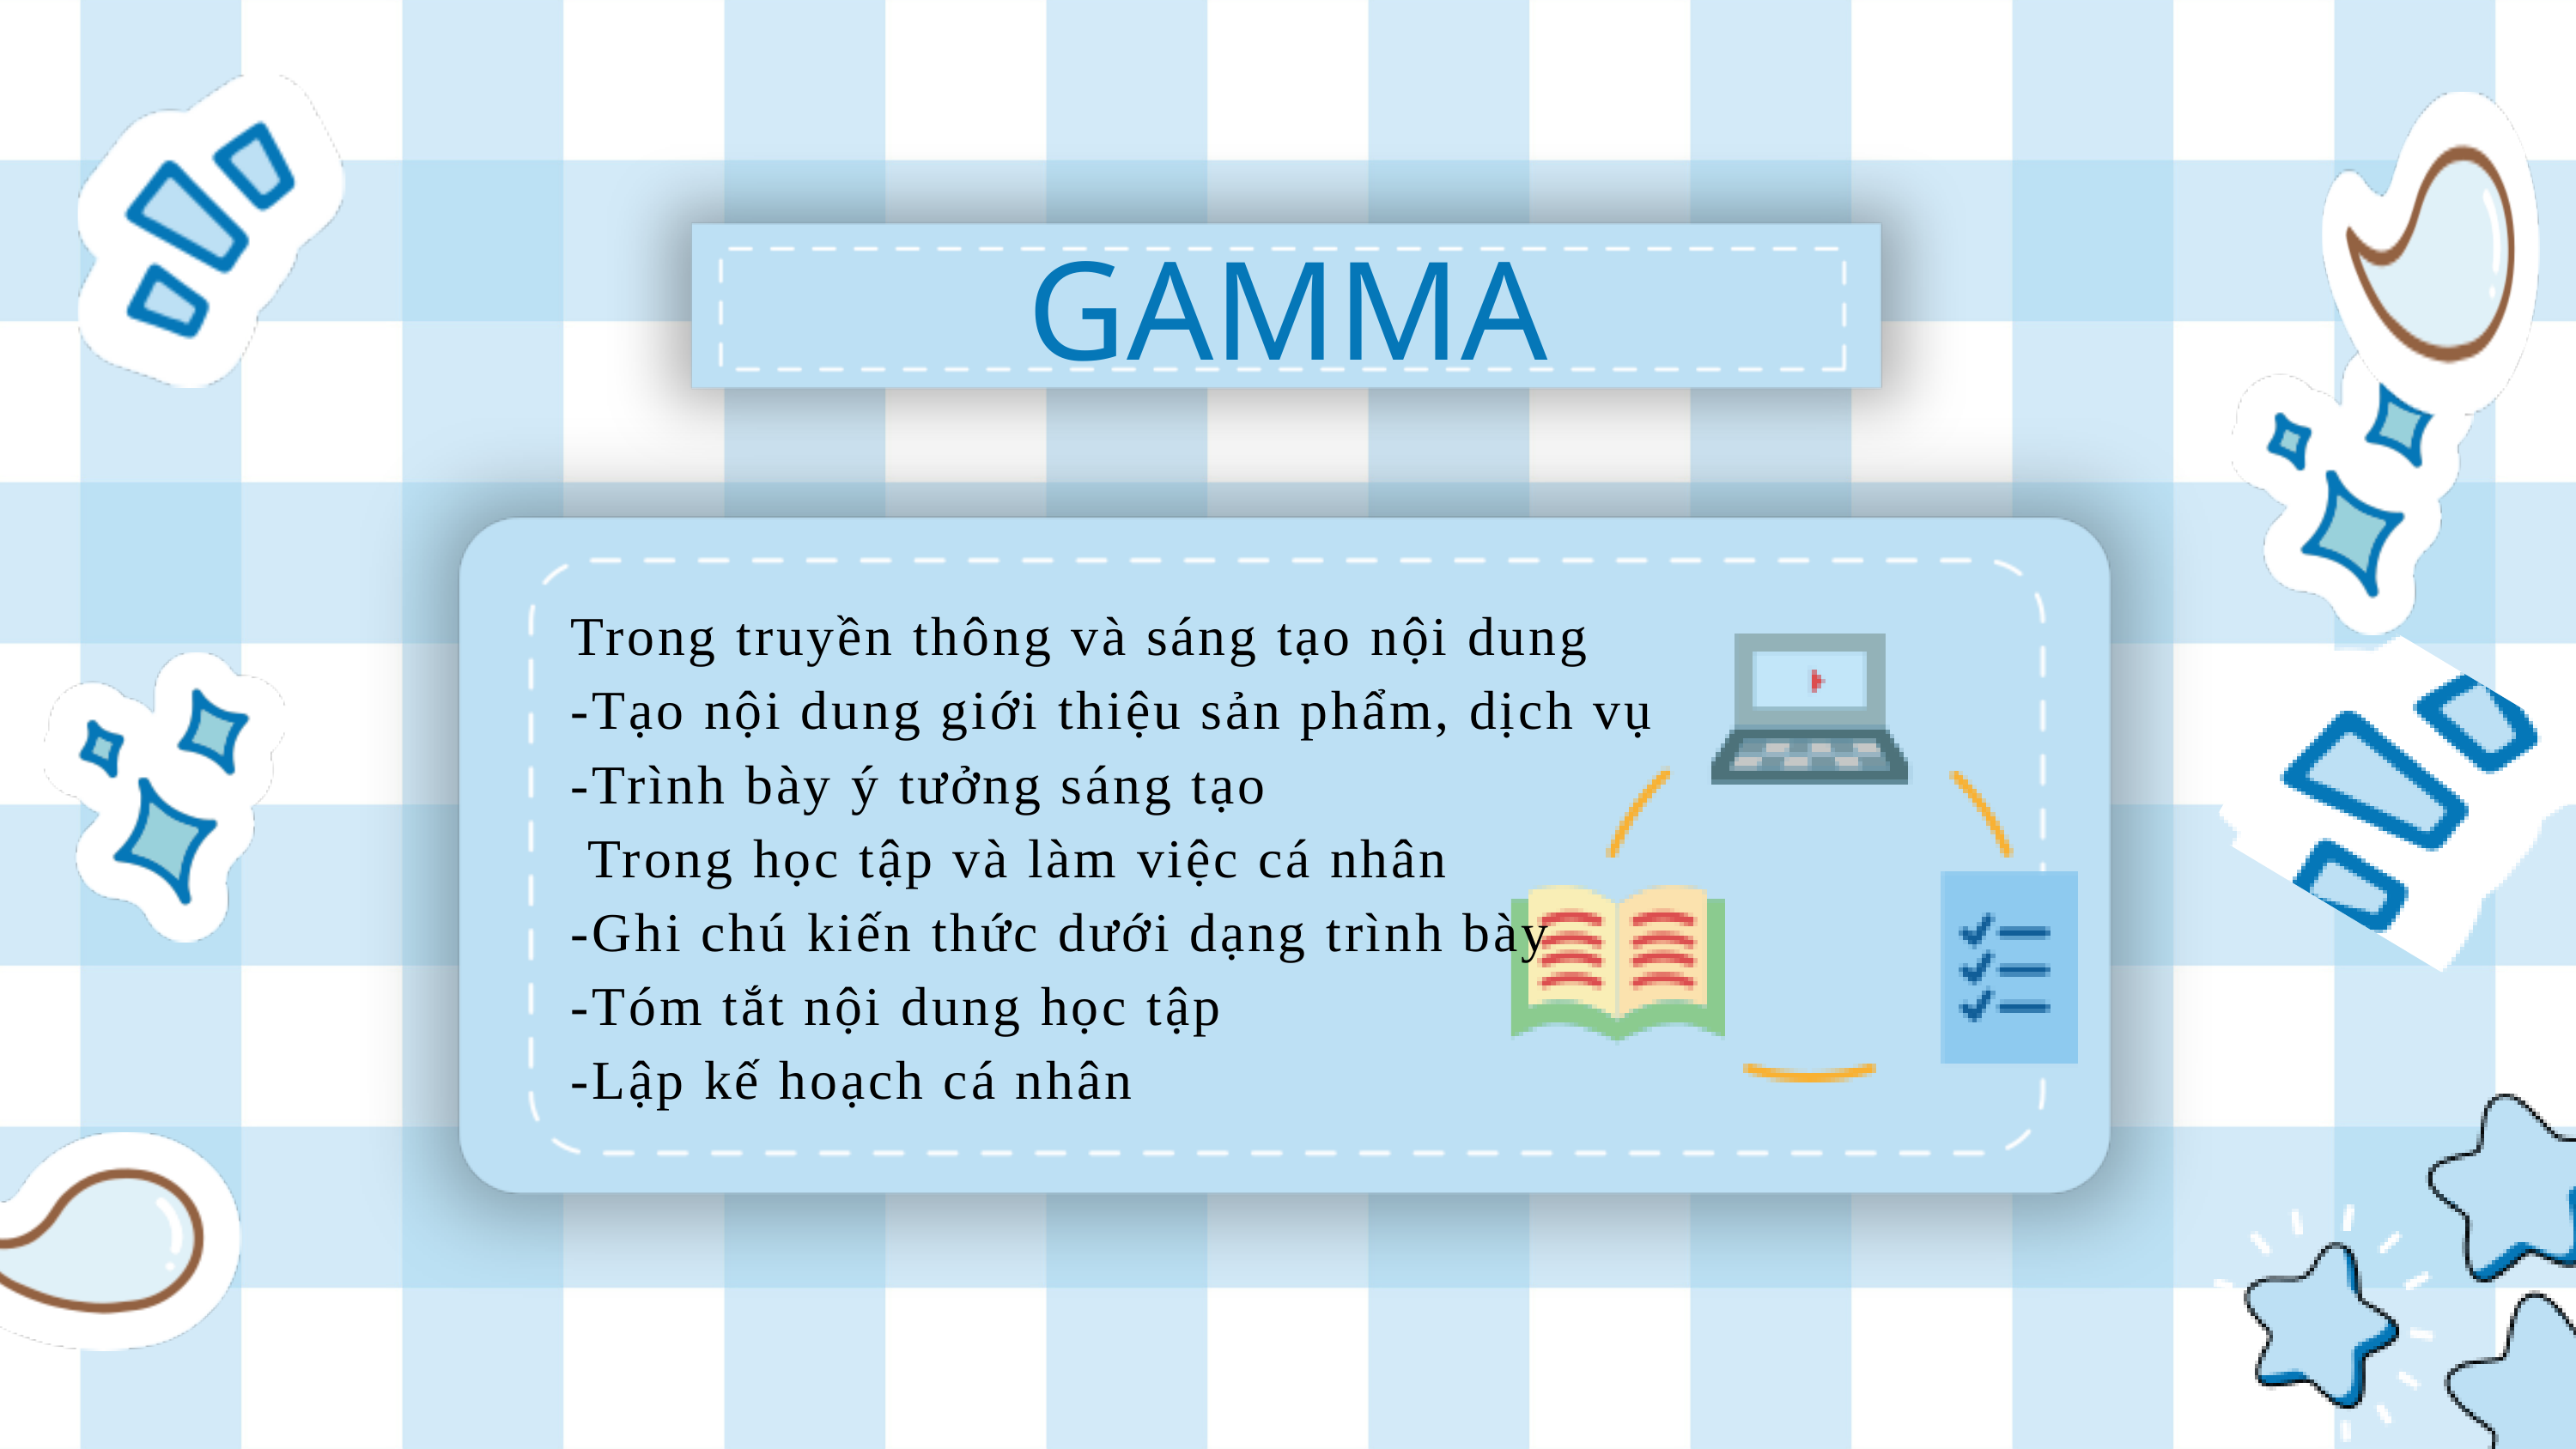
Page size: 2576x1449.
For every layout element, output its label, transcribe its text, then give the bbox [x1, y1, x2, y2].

text_box [606, 144, 1970, 469]
text_box GAMMA [674, 251, 1903, 388]
text_box [77, 74, 346, 389]
text_box [2322, 92, 2540, 419]
text_box [0, 1132, 242, 1351]
text_box Trong truyền thông và sáng tạo nội dung -Tạo nội dung giới thiệu sản phẩm, dịch vụ -Trình bày ý tưởng sáng tạo Trong học tập và làm việc cá nhân -Ghi chú kiến thức dưới dạng trình bày -Tóm tắt nội dung học tập -Lập kế hoạch cá nhân [570, 592, 2006, 1176]
text_box [0, 0, 2576, 1449]
text_box [43, 652, 287, 943]
text_box [360, 418, 2216, 1298]
text_box [2006, 634, 2078, 1082]
text_box [2207, 602, 2576, 993]
text_box [2207, 1090, 2576, 1449]
text_box [2231, 345, 2474, 635]
